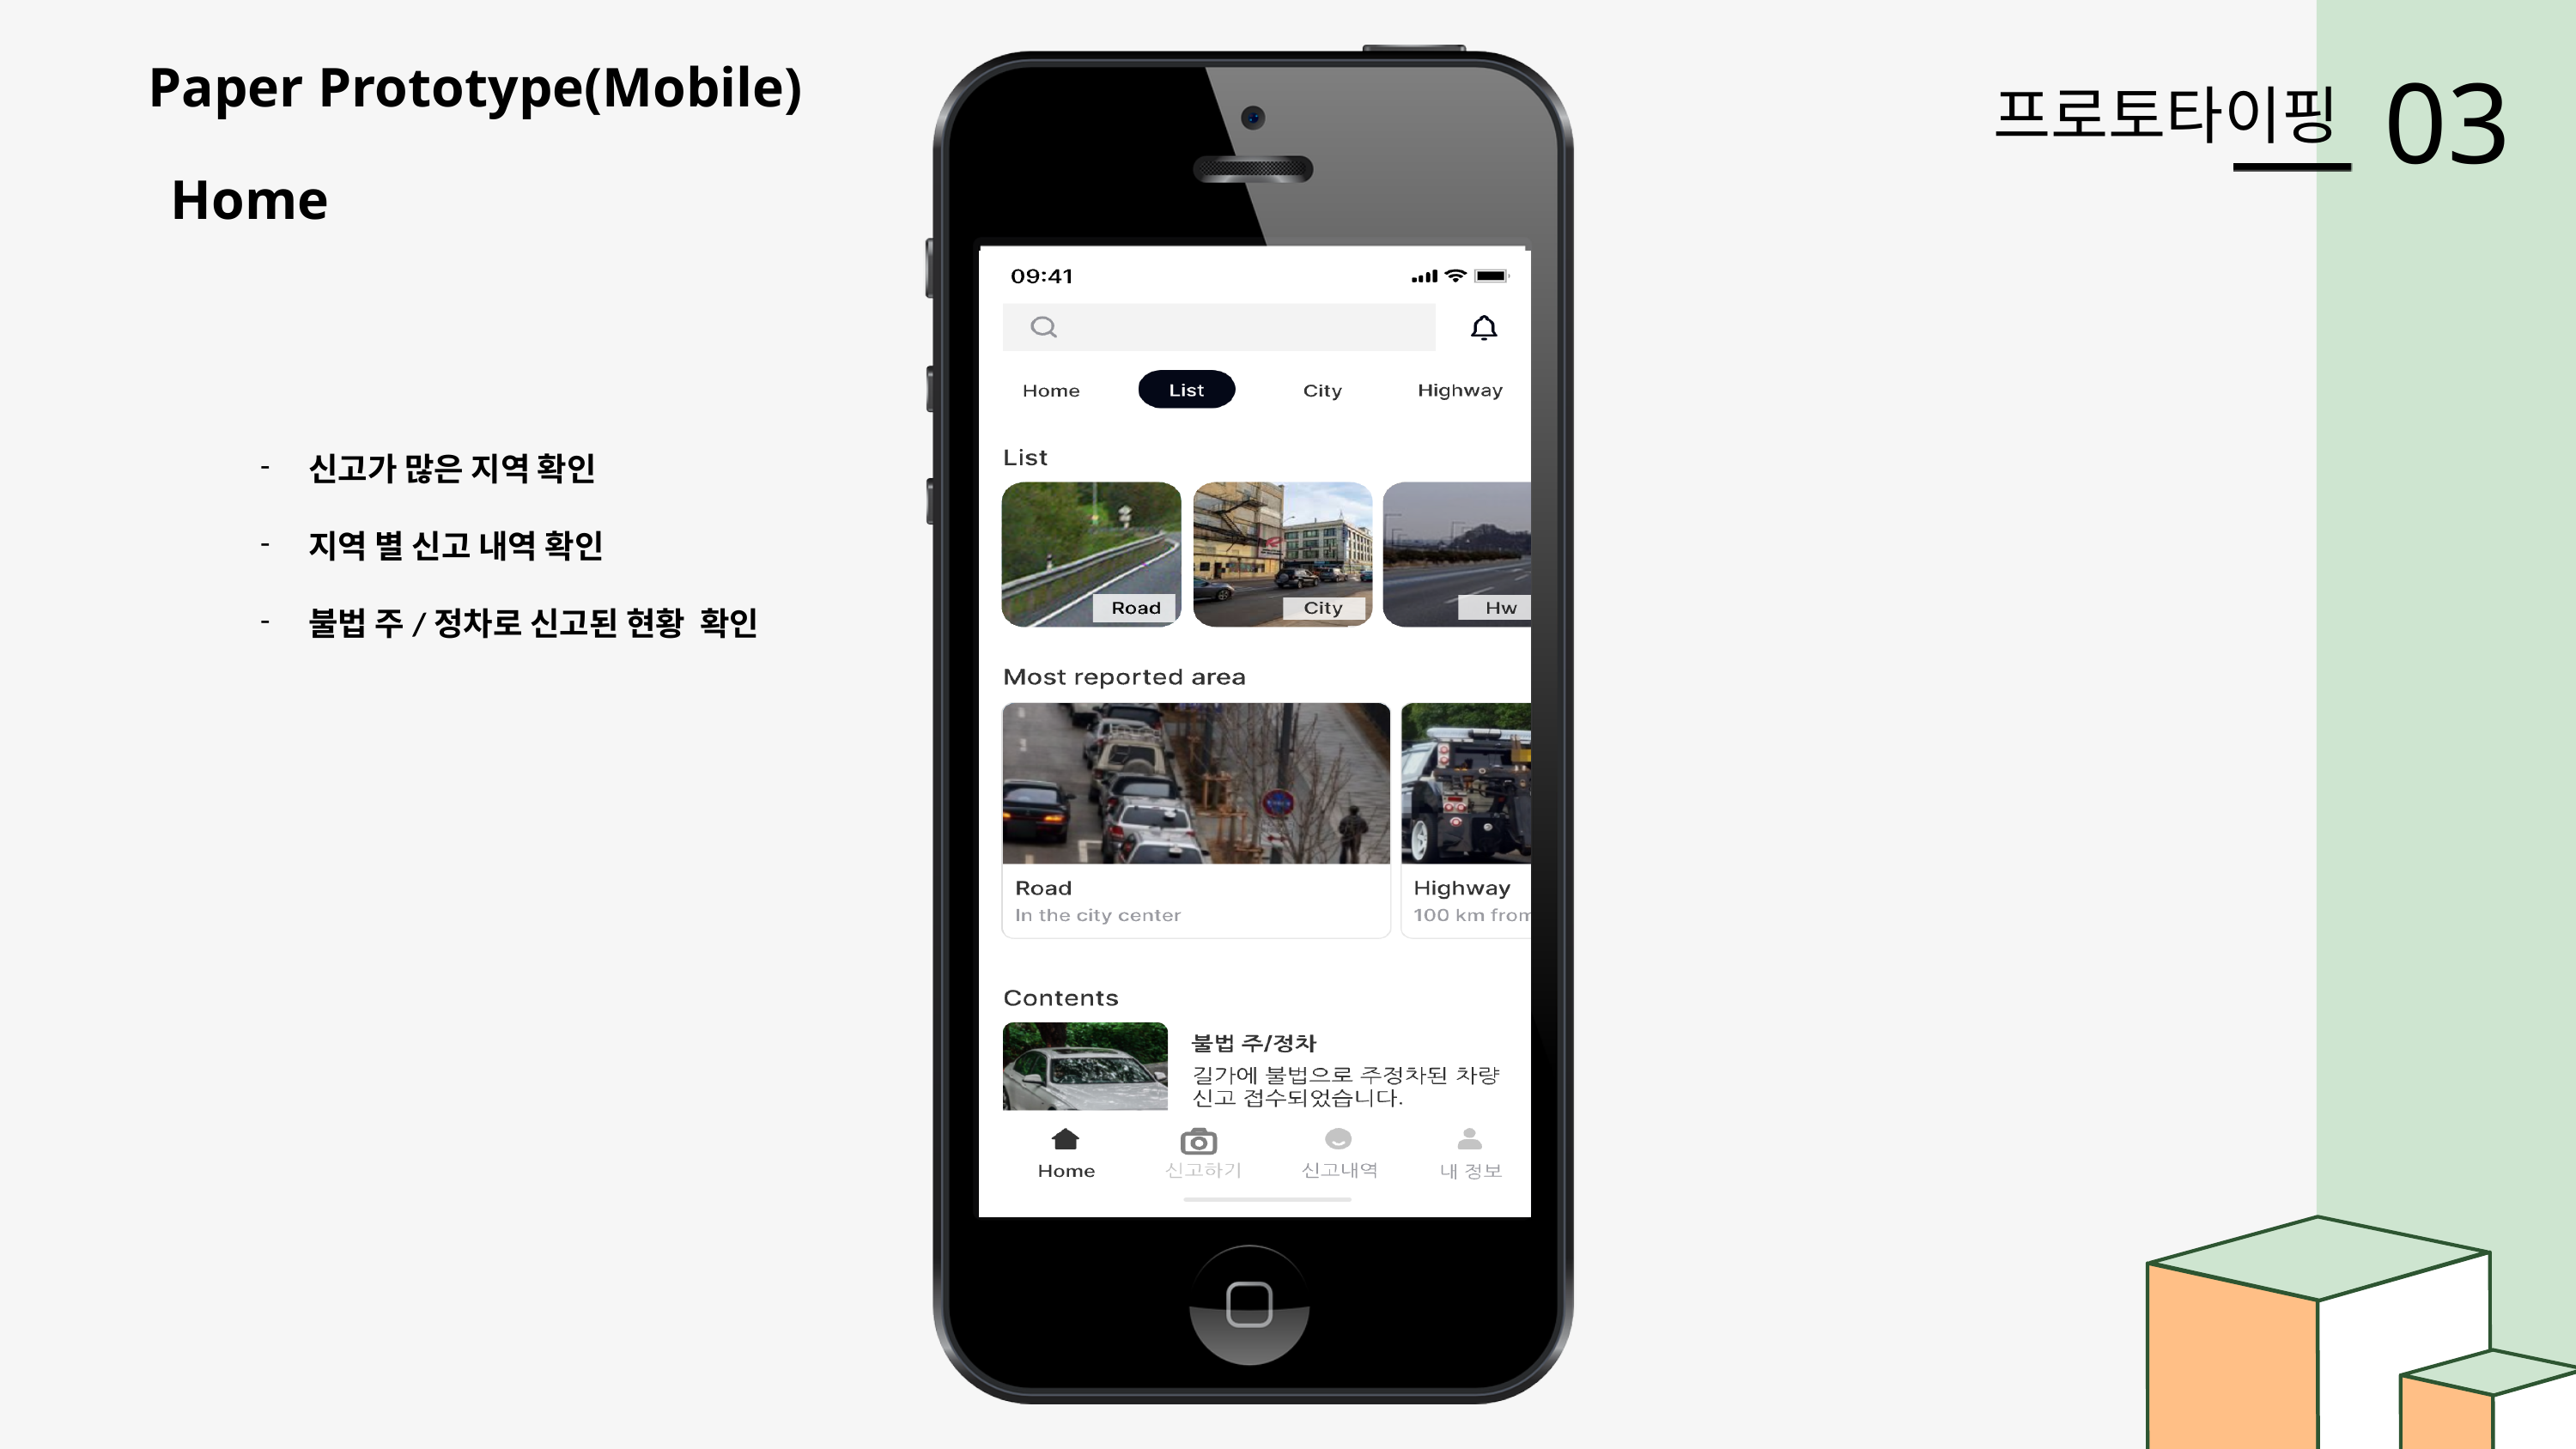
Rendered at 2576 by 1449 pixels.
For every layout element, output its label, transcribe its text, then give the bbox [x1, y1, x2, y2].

text_box Home [134, 159, 367, 236]
text_box [2316, 0, 2576, 1215]
text_box 03 [2371, 46, 2563, 193]
picture [2233, 163, 2353, 172]
text_box 신고가 많은 지역 확인 지역 별 신고 내역 확인 불법 주/정차로 신고된 현황 확인 [231, 436, 817, 656]
picture [909, 44, 1590, 1404]
text_box 프로토타이핑 [1735, 70, 2353, 158]
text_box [2147, 1216, 2576, 1449]
text_box Paper Prototype(Mobile) [63, 46, 889, 124]
